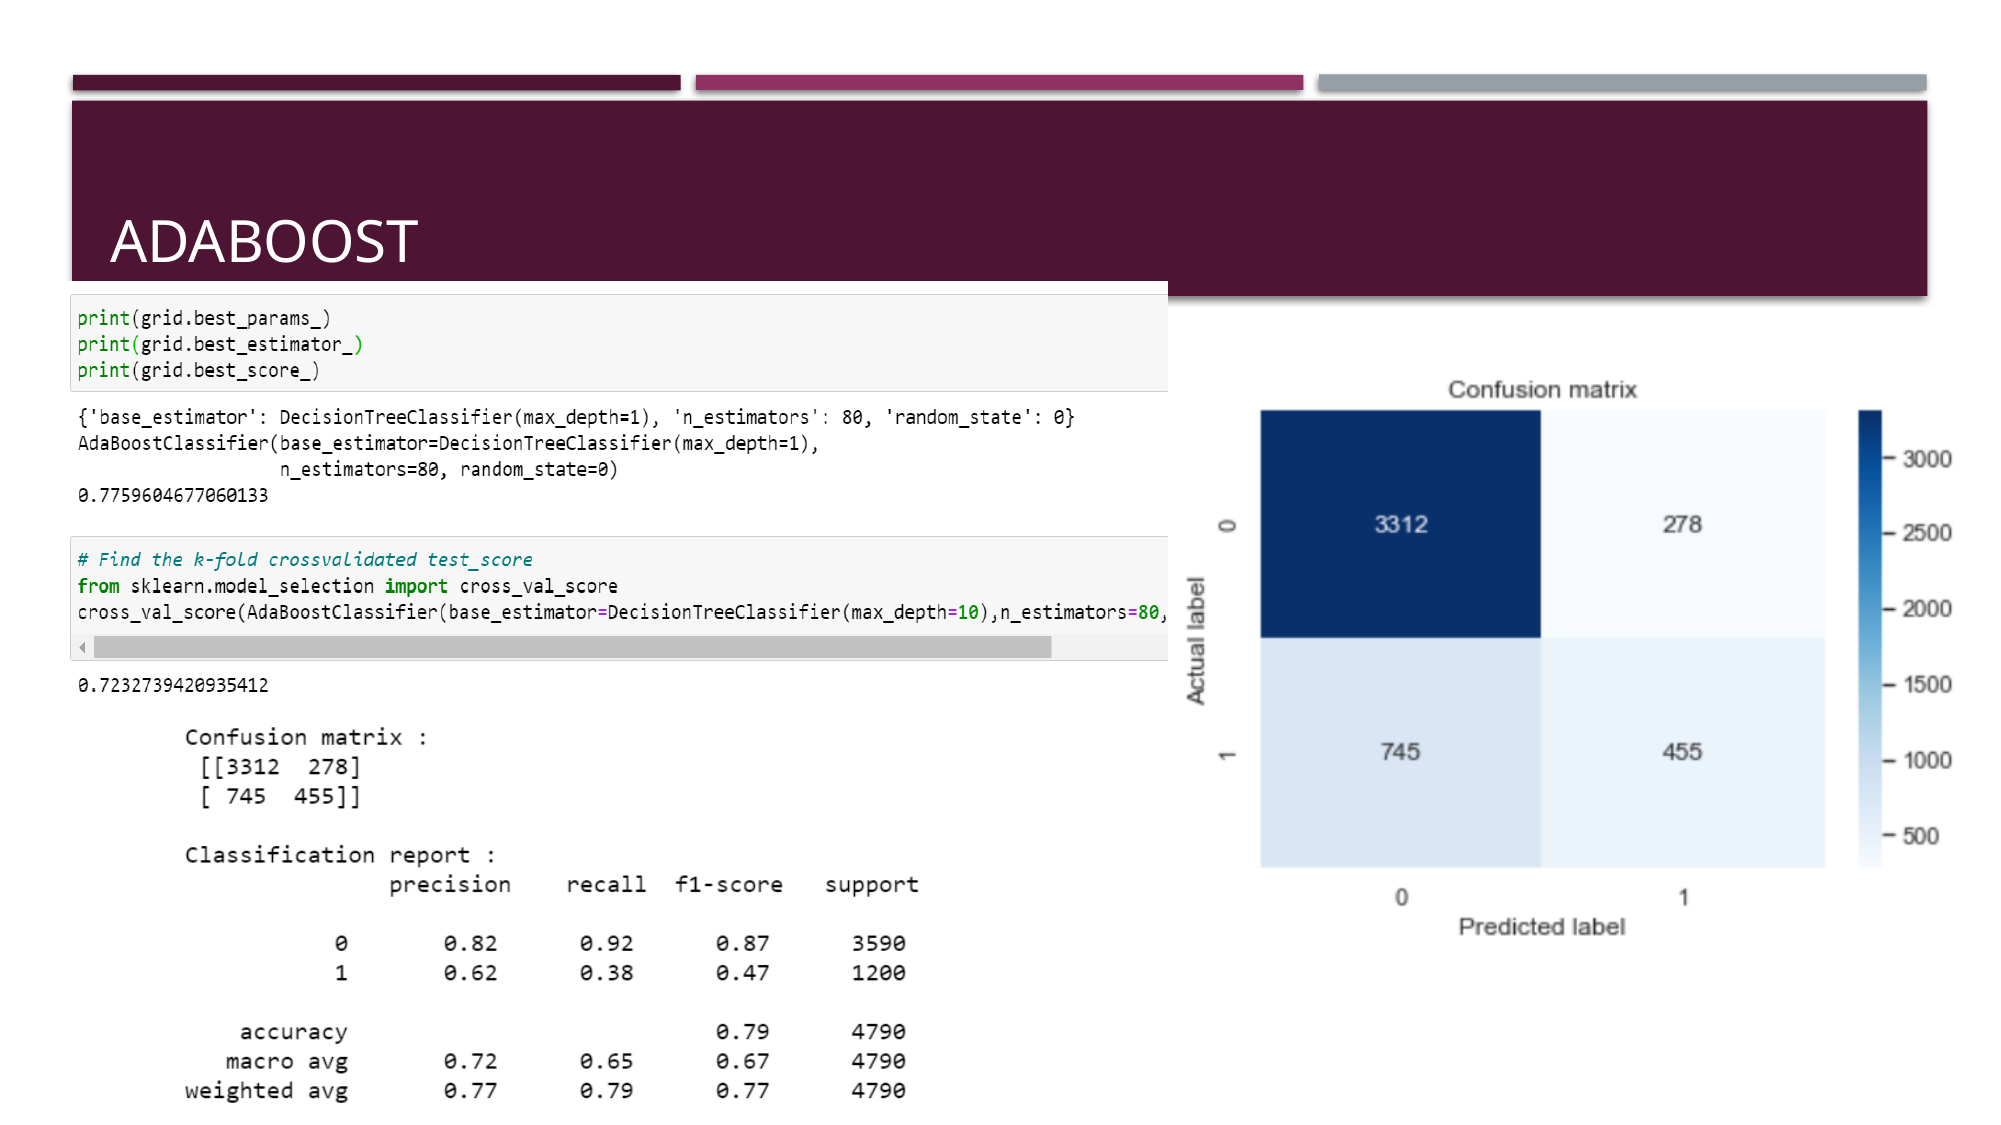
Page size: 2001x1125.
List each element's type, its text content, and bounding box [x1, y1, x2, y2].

title adaboost [95, 115, 1905, 282]
picture [61, 280, 1974, 962]
picture [173, 715, 933, 1119]
